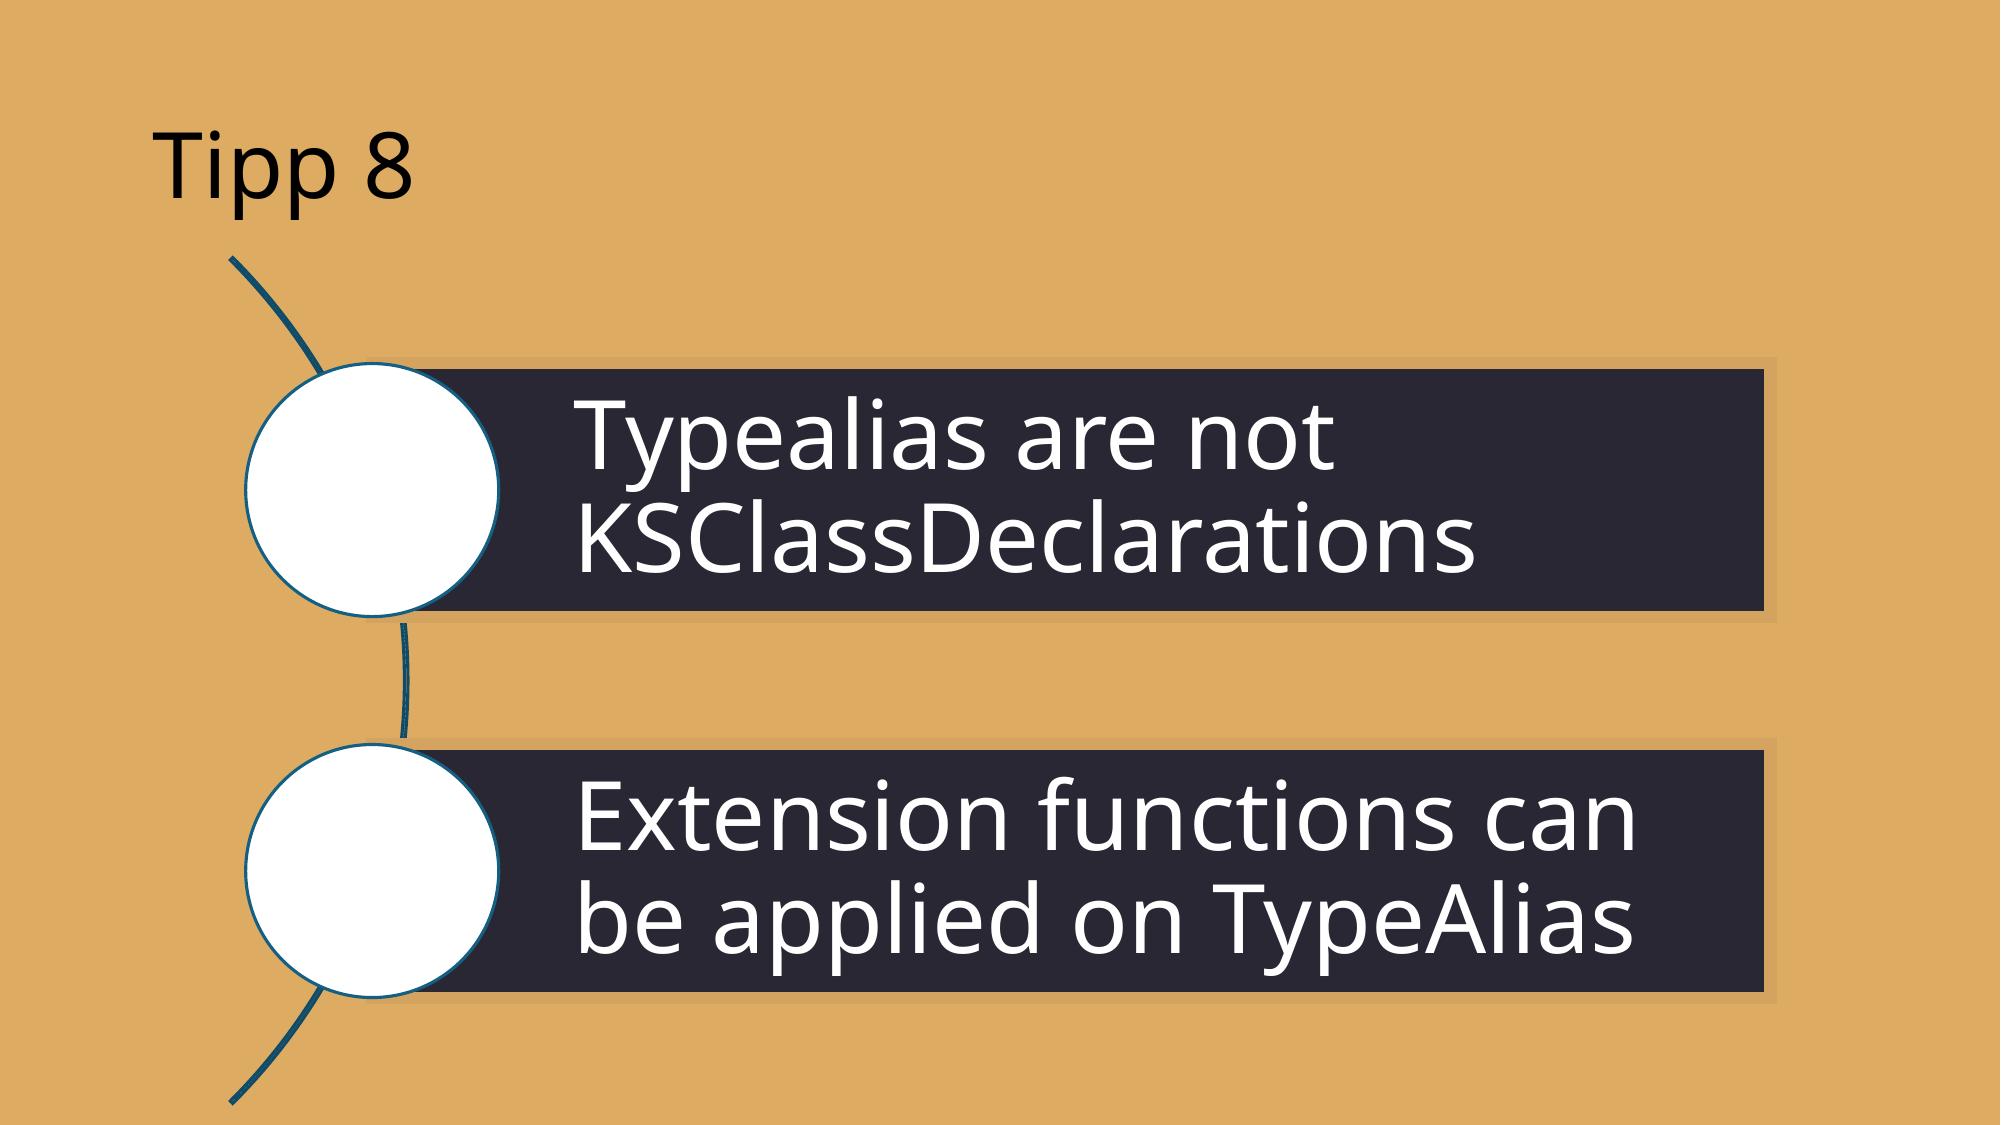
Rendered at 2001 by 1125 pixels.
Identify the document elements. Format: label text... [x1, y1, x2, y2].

title Tipp 8 [137, 59, 1863, 278]
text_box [216, 235, 1784, 1125]
